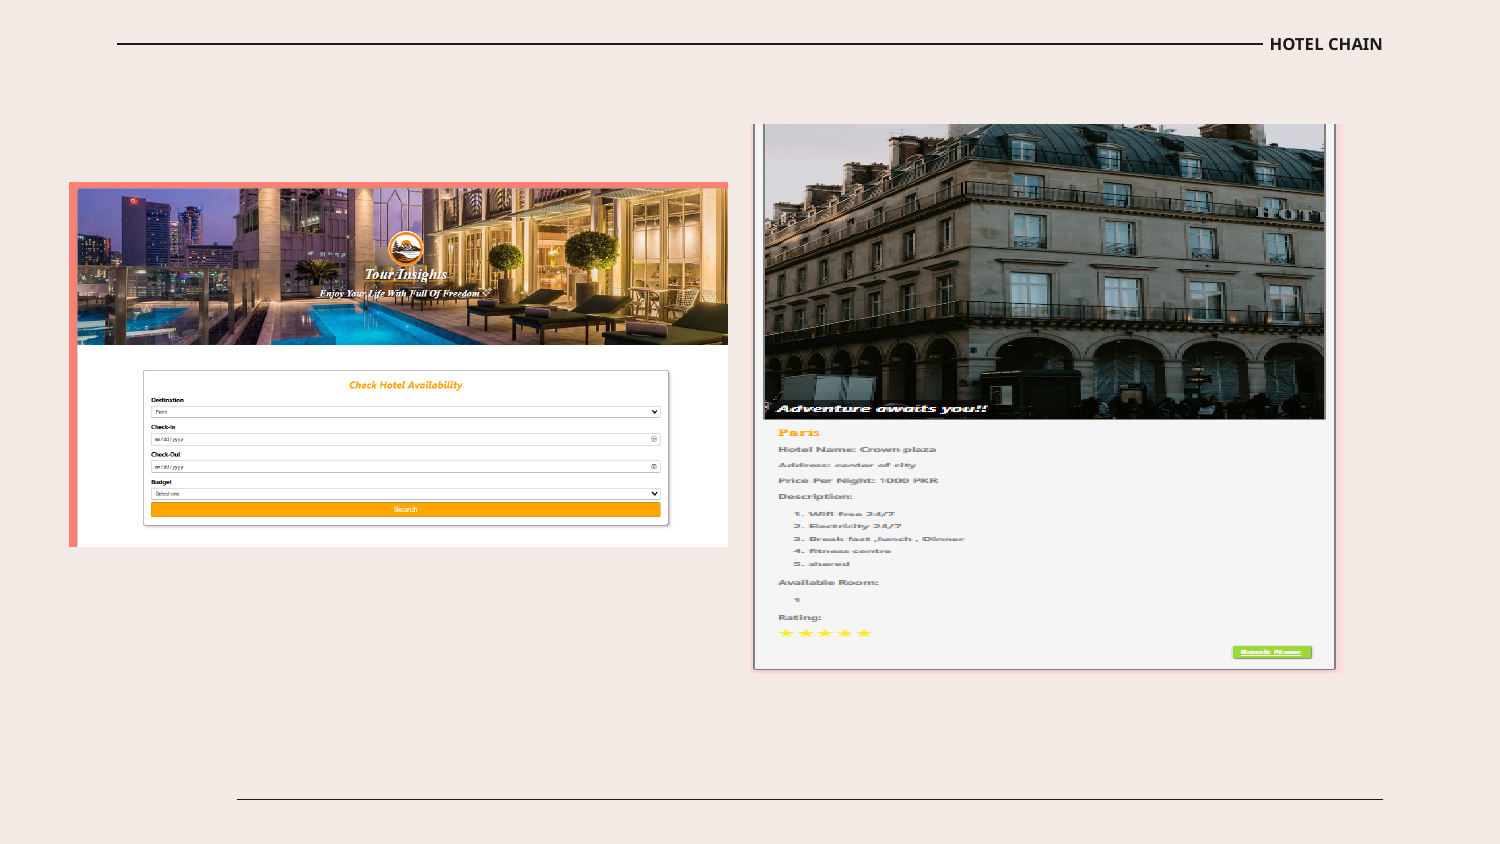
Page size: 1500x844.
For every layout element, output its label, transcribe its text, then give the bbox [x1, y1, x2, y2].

picture [749, 124, 1344, 674]
subtitle HOTEL CHAIN [1263, 32, 1383, 57]
picture [69, 182, 728, 547]
